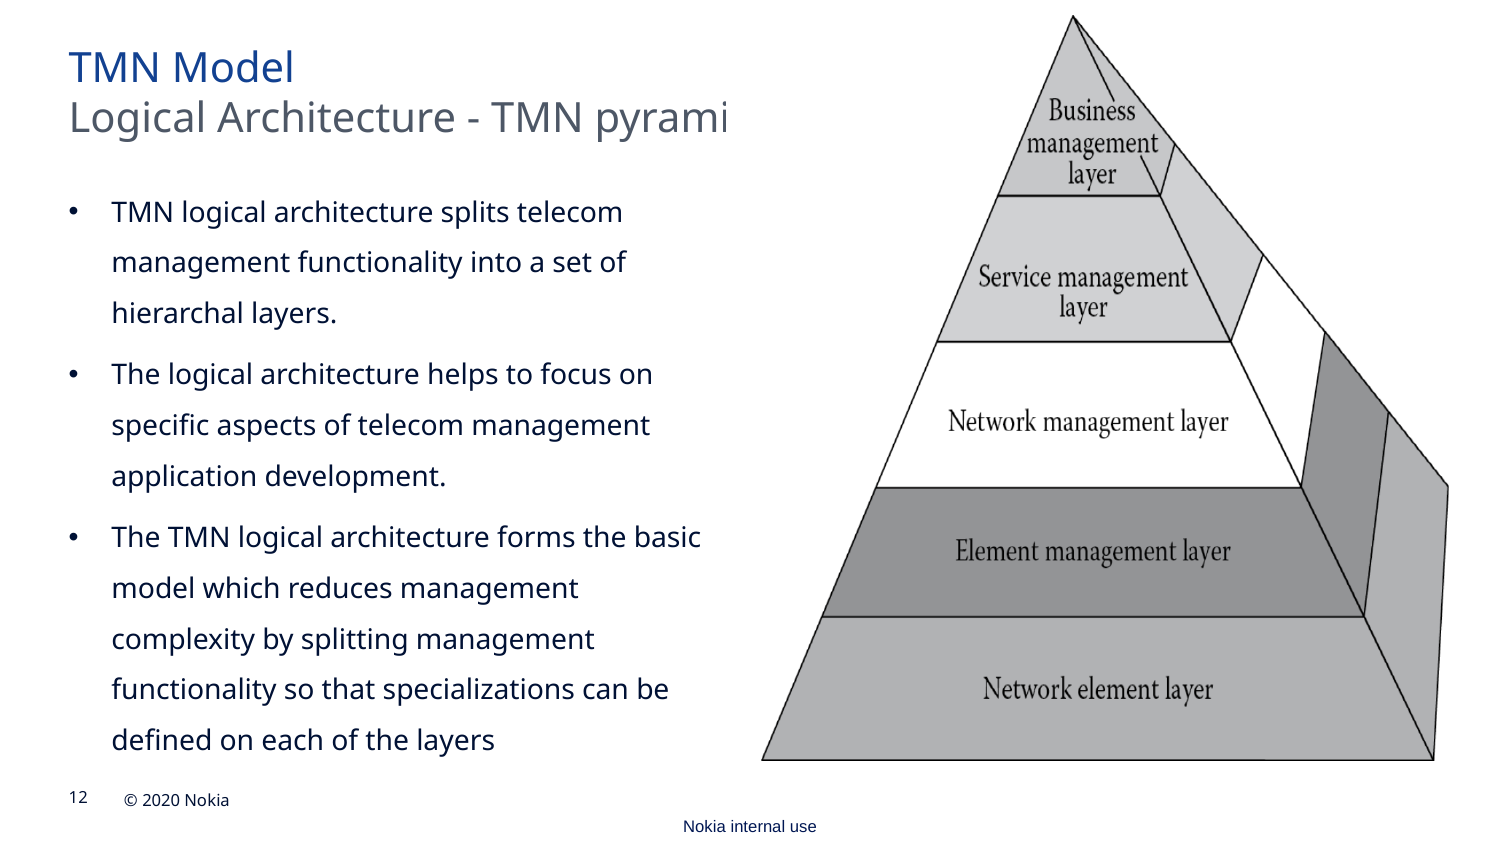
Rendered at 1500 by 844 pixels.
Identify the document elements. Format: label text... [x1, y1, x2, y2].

list Logical Architecture - TMN pyramid [68, 97, 726, 148]
picture [726, 0, 1500, 833]
list TMN logical architecture splits telecom management functionality into a set of hierarchal layers. The logical architecture helps to focus on specific aspects of telecom management application development. The TMN logical architecture forms the basic model which reduces management complexity by splitting management functionality so that specializations can be defined on each of the layers [68, 177, 726, 762]
list TMN Model [68, 46, 726, 97]
